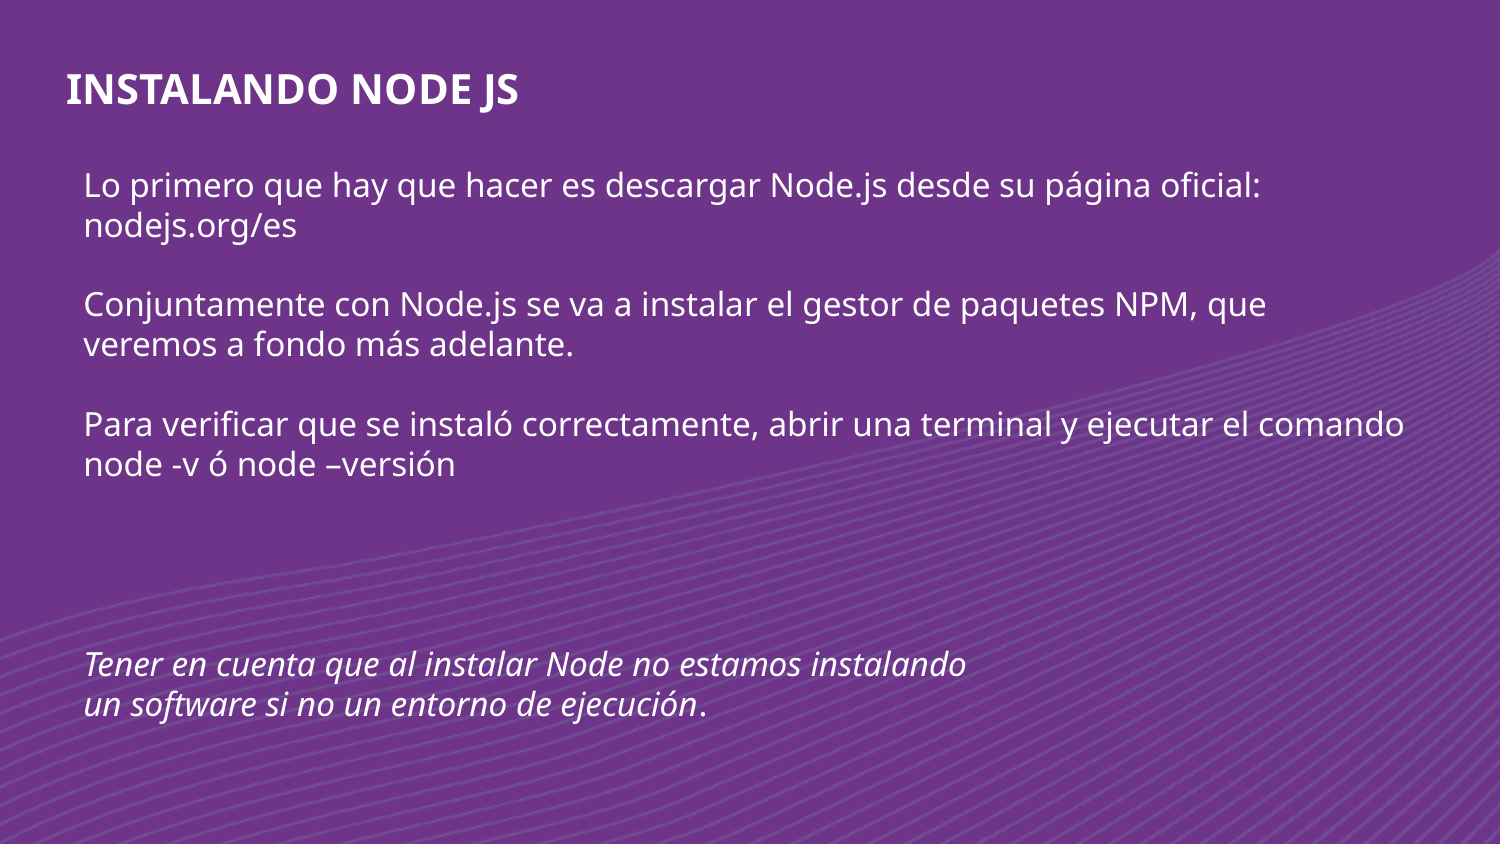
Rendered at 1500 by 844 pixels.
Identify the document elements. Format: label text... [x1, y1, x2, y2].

text_box INSTALANDO NODE JS [51, 47, 317, 136]
text_box Lo primero que hay que hacer es descargar Node.js desde su página oficial: nodejs.org/es Conjuntamente con Node.js se va a instalar el gestor de paquetes NPM, que veremos a fondo más adelante. Para verificar que se instaló correctamente, abrir una terminal y ejecutar el comando node -v ó node –versión Tener en cuenta que al instalar Node no estamos instalando un software si no un entorno de ejecución. [1172, 148, 1423, 754]
text_box Lo primero que hay que hacer es descargar Node.js desde su página oficial: nodejs.org/es Conjuntamente con Node.js se va a instalar el gestor de paquetes NPM, que veremos a fondo más adelante. Para verificar que se instaló correctamente, abrir una terminal y ejecutar el comando node -v ó node –versión Tener en cuenta que al instalar Node no estamos instalando un software si no un entorno de ejecución. [68, 148, 317, 754]
picture [323, 0, 1168, 844]
